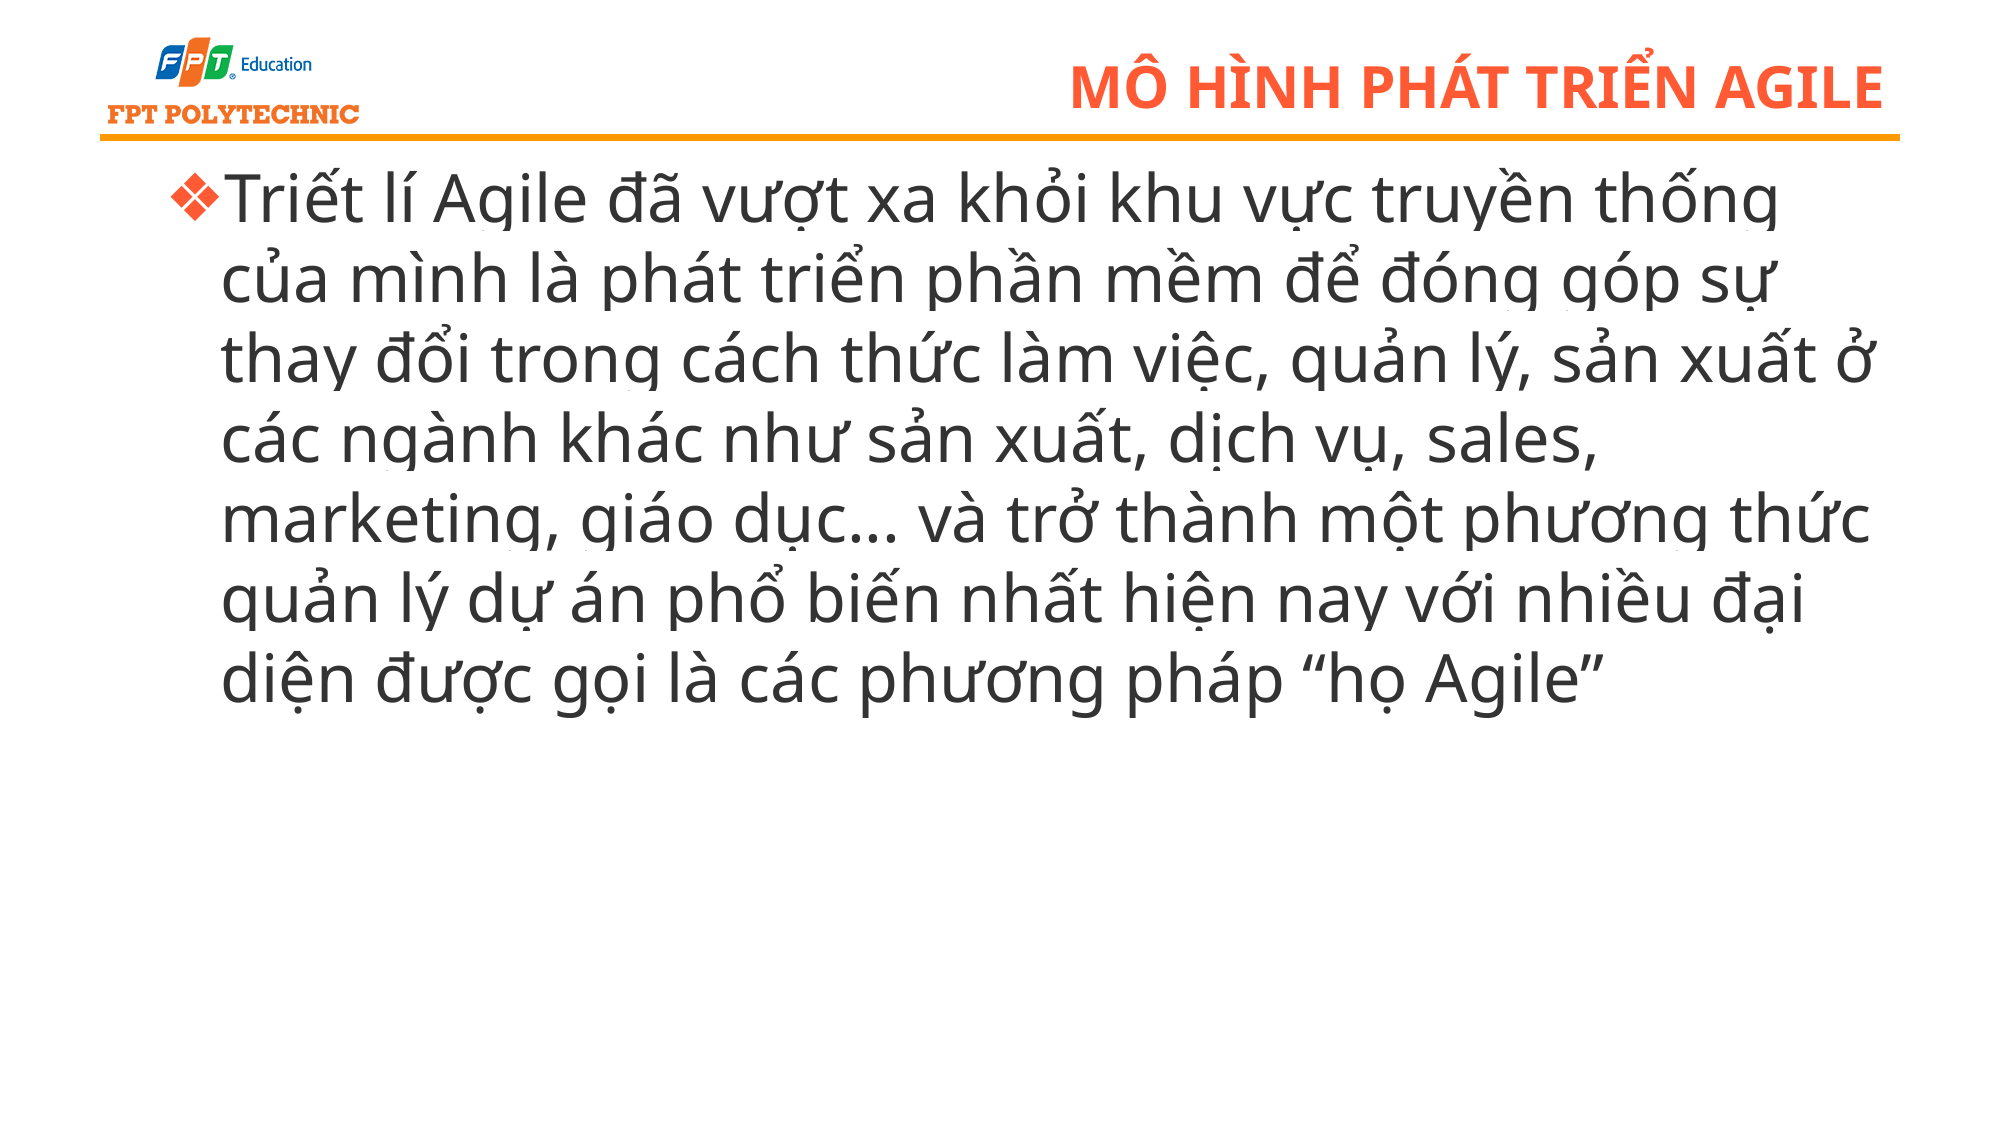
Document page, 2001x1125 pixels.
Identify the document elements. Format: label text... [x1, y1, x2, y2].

text_box Triết lí Agile đã vượt xa khỏi khu vực truyền thống của mình là phát triển phần mềm để đóng góp sự thay đổi trong cách thức làm việc, quản lý, sản xuất ở các ngành khác như sản xuất, dịch vụ, sales, marketing, giáo dục... và trở thành một phương thức quản lý dự án phổ biến nhất hiện nay với nhiều đại diện được gọi là các phương pháp “họ Agile” [83, 148, 1893, 1022]
picture [99, 135, 367, 143]
title Mô hình phát triển agile [366, 45, 1900, 125]
picture [99, 25, 367, 134]
